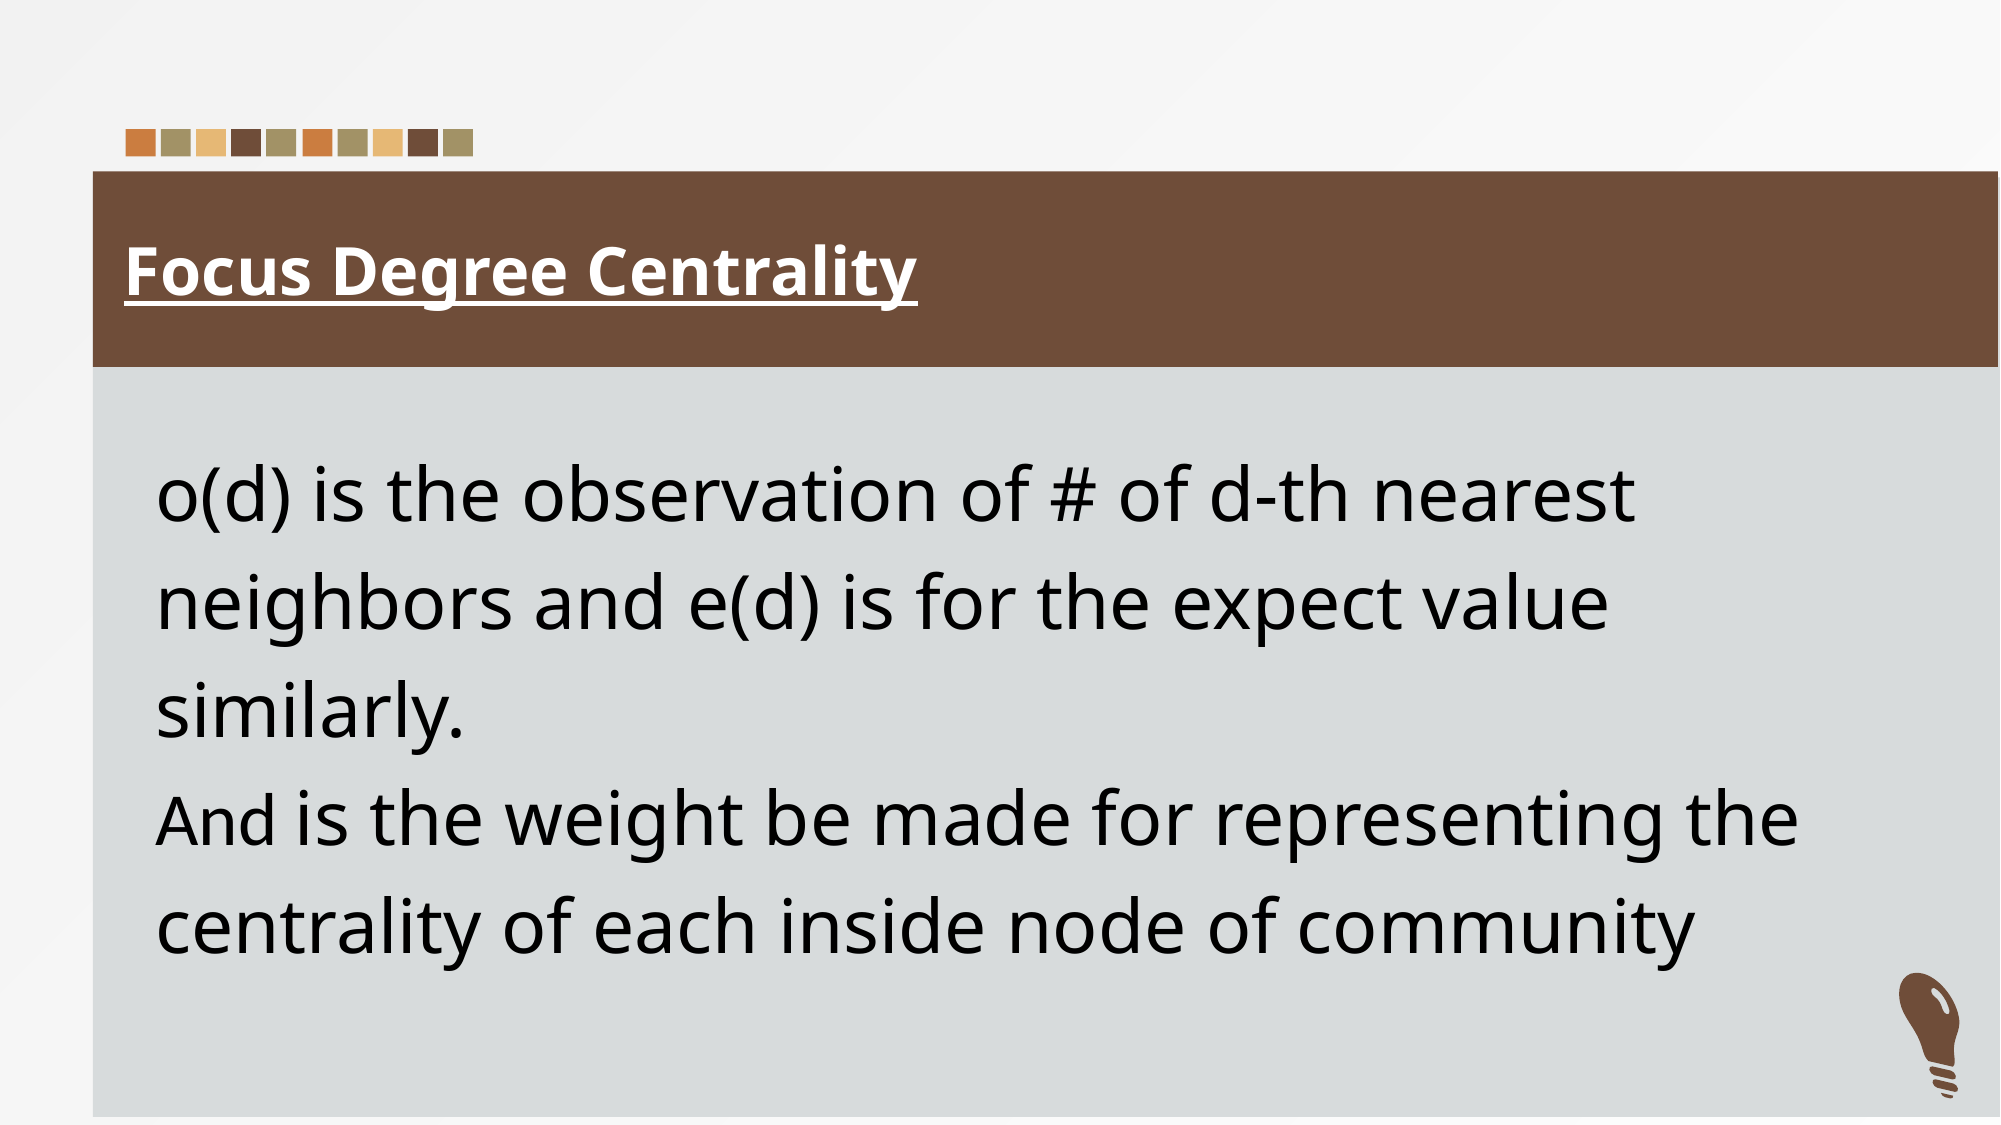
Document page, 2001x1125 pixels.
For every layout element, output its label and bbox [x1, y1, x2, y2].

text_box [92, 171, 2000, 1117]
text_box [125, 129, 474, 157]
